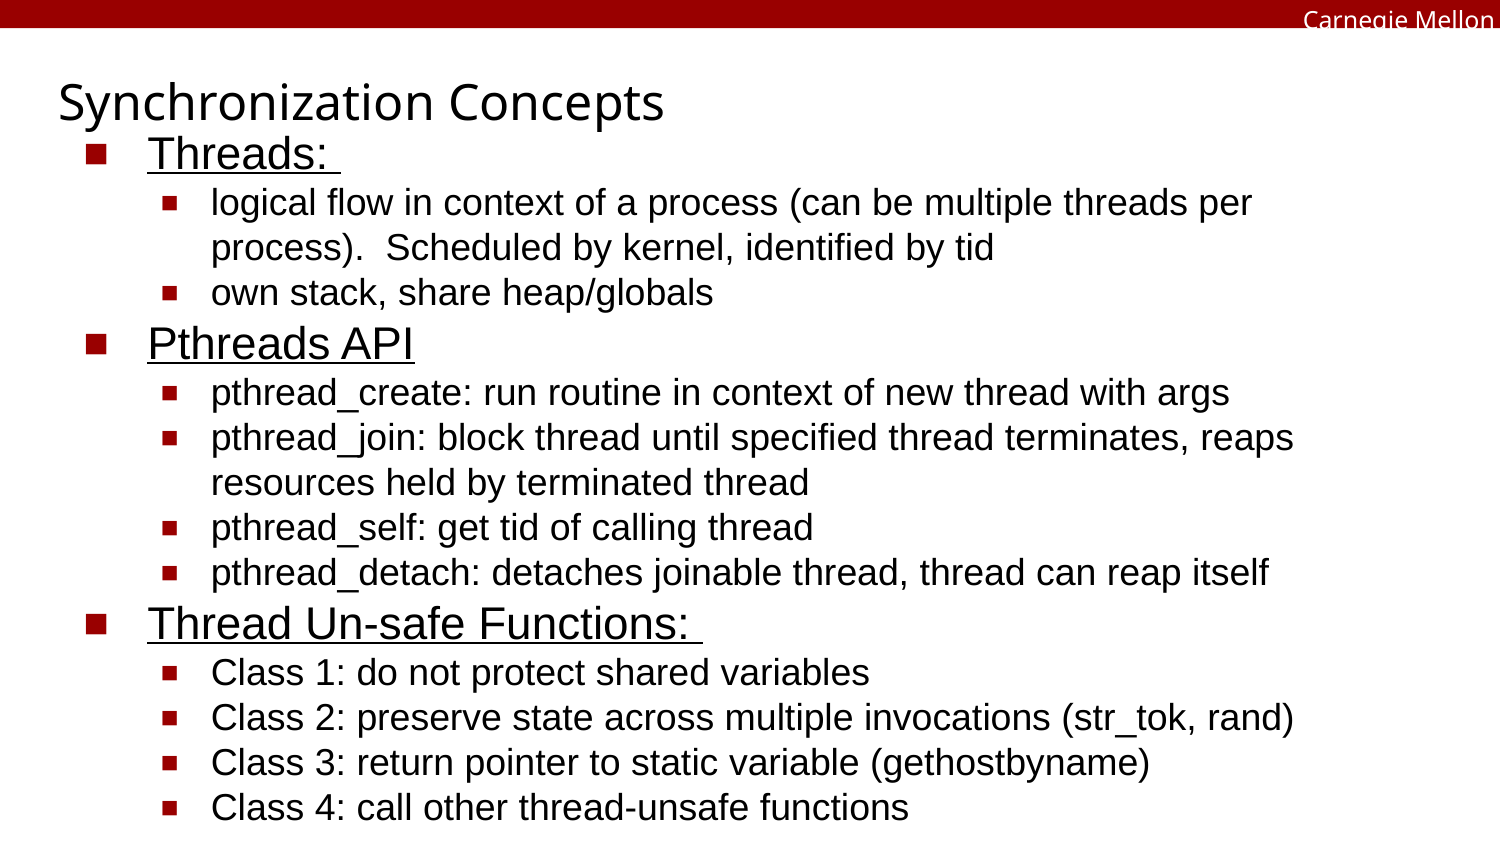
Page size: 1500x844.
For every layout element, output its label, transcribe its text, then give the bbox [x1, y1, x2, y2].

list Threads: logical flow in context of a process (can be multiple threads per process). Scheduled by kernel, identified by tid own stack, share heap/globals Pthreads API pthread_create: run routine in context of new thread with args pthread_join: block thread until specified thread terminates, reaps resources held by terminated thread pthread_self: get tid of calling thread pthread_detach: detaches joinable thread, thread can reap itself Thread Un-safe Functions: Class 1: do not protect shared variables Class 2: preserve state across multiple invocations (str_tok, rand) Class 3: return pointer to static variable (gethostbyname) Class 4: call other thread-unsafe functions Thread Safety: Locking Primitives: Scheduling Problems: Concurrency Problems [60, 122, 1378, 844]
title Synchronization Concepts [58, 32, 1305, 169]
